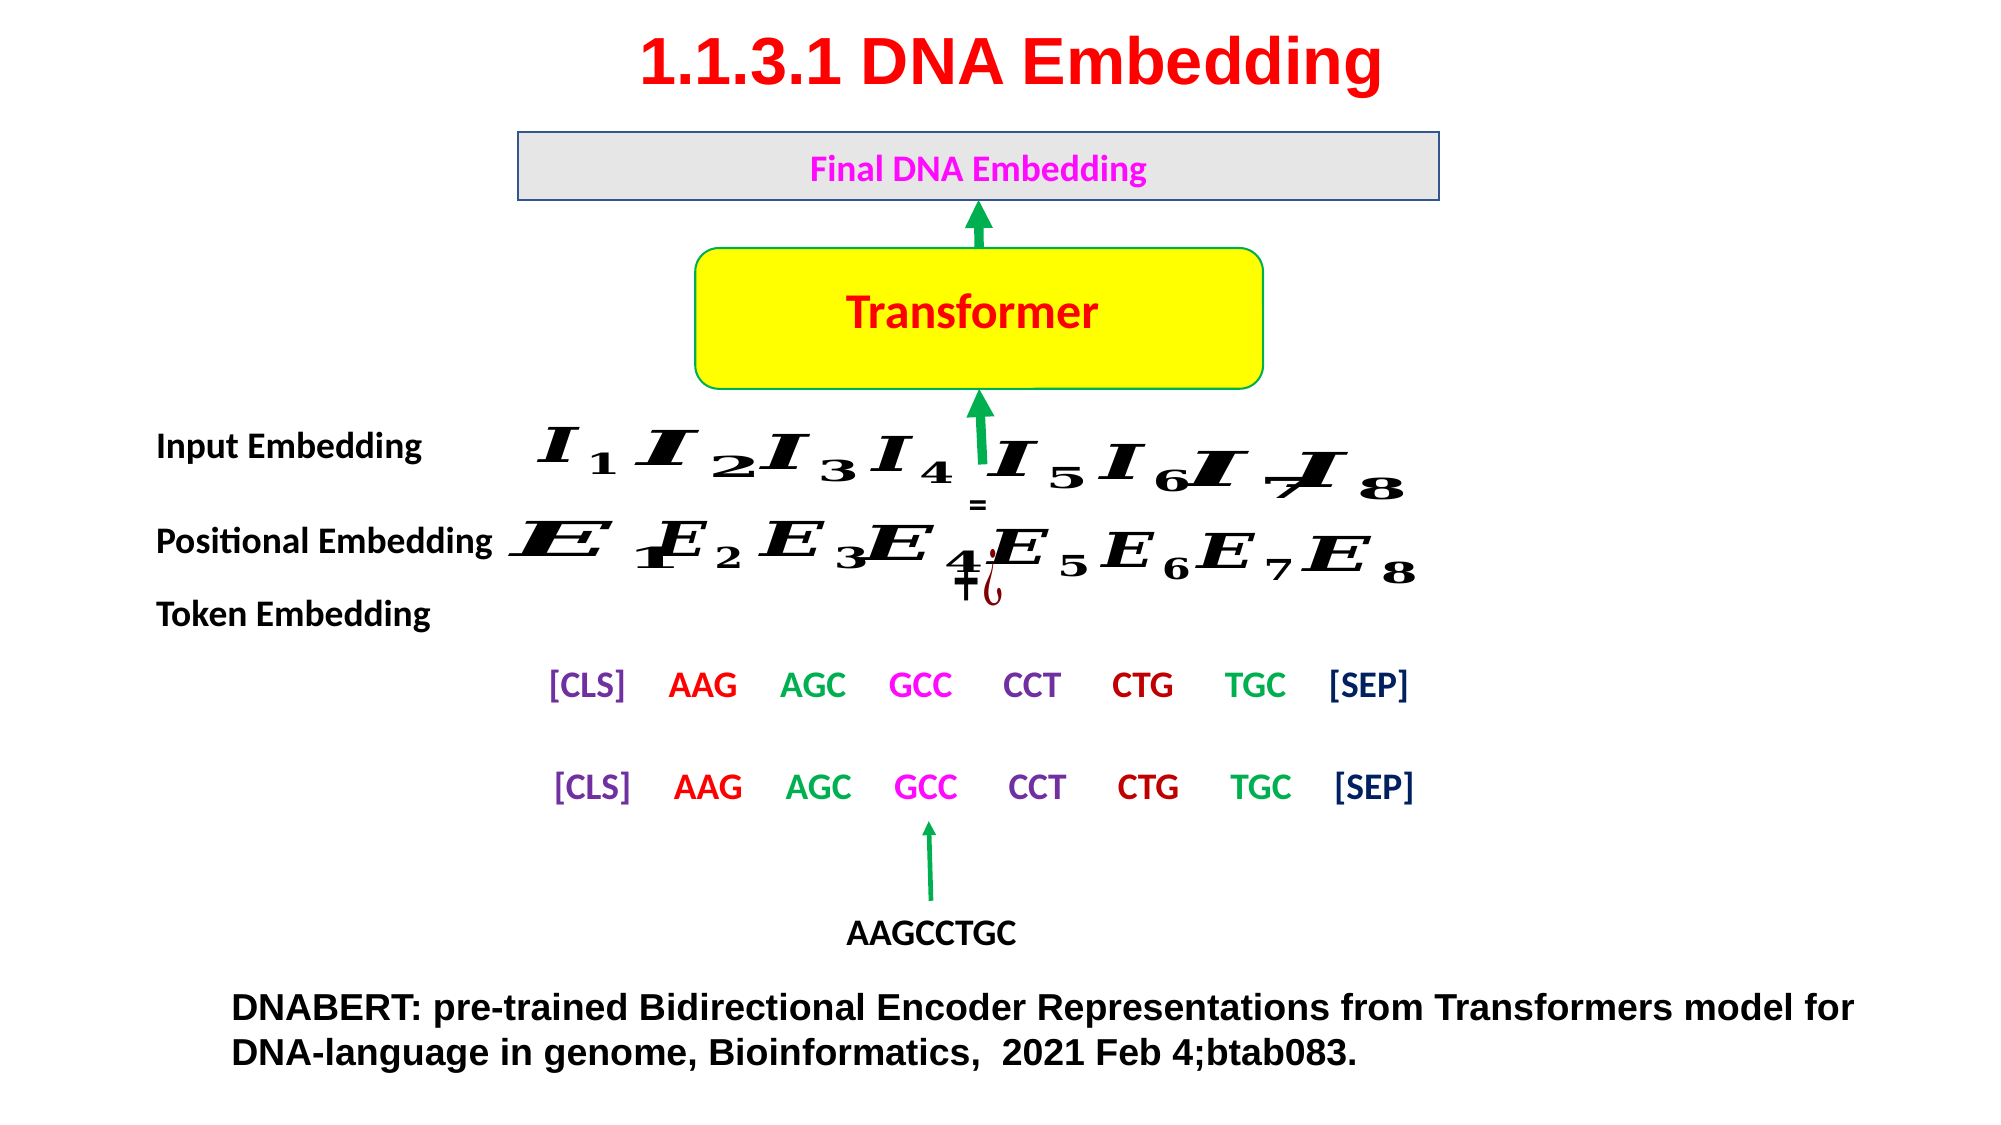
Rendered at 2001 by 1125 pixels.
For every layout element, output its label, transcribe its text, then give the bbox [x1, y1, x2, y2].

text_box 1.1.3.1 DNA Embedding [624, 10, 1777, 105]
text_box Final DNA Embedding [517, 131, 1440, 201]
text_box Positional Embedding [141, 508, 518, 568]
text_box [694, 246, 1265, 390]
text_box [CLS] AAG AGC GCC CCT CTG TGC [SEP] [538, 754, 1553, 815]
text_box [979, 388, 983, 465]
text_box Token Embedding [141, 581, 518, 642]
text_box [CLS] AAG AGC GCC CCT CTG TGC [SEP] [533, 652, 1621, 713]
text_box = [953, 472, 1052, 533]
text_box Input Embedding [141, 413, 509, 474]
text_box DNABERT: pre-trained Bidirectional Encoder Representations from Transformers model for DNA-language in genome, Bioinformatics, 2021 Feb 4;btab083. [216, 975, 1956, 1081]
text_box Transformer [831, 271, 1307, 347]
text_box AAGCCTGC [695, 900, 1167, 961]
